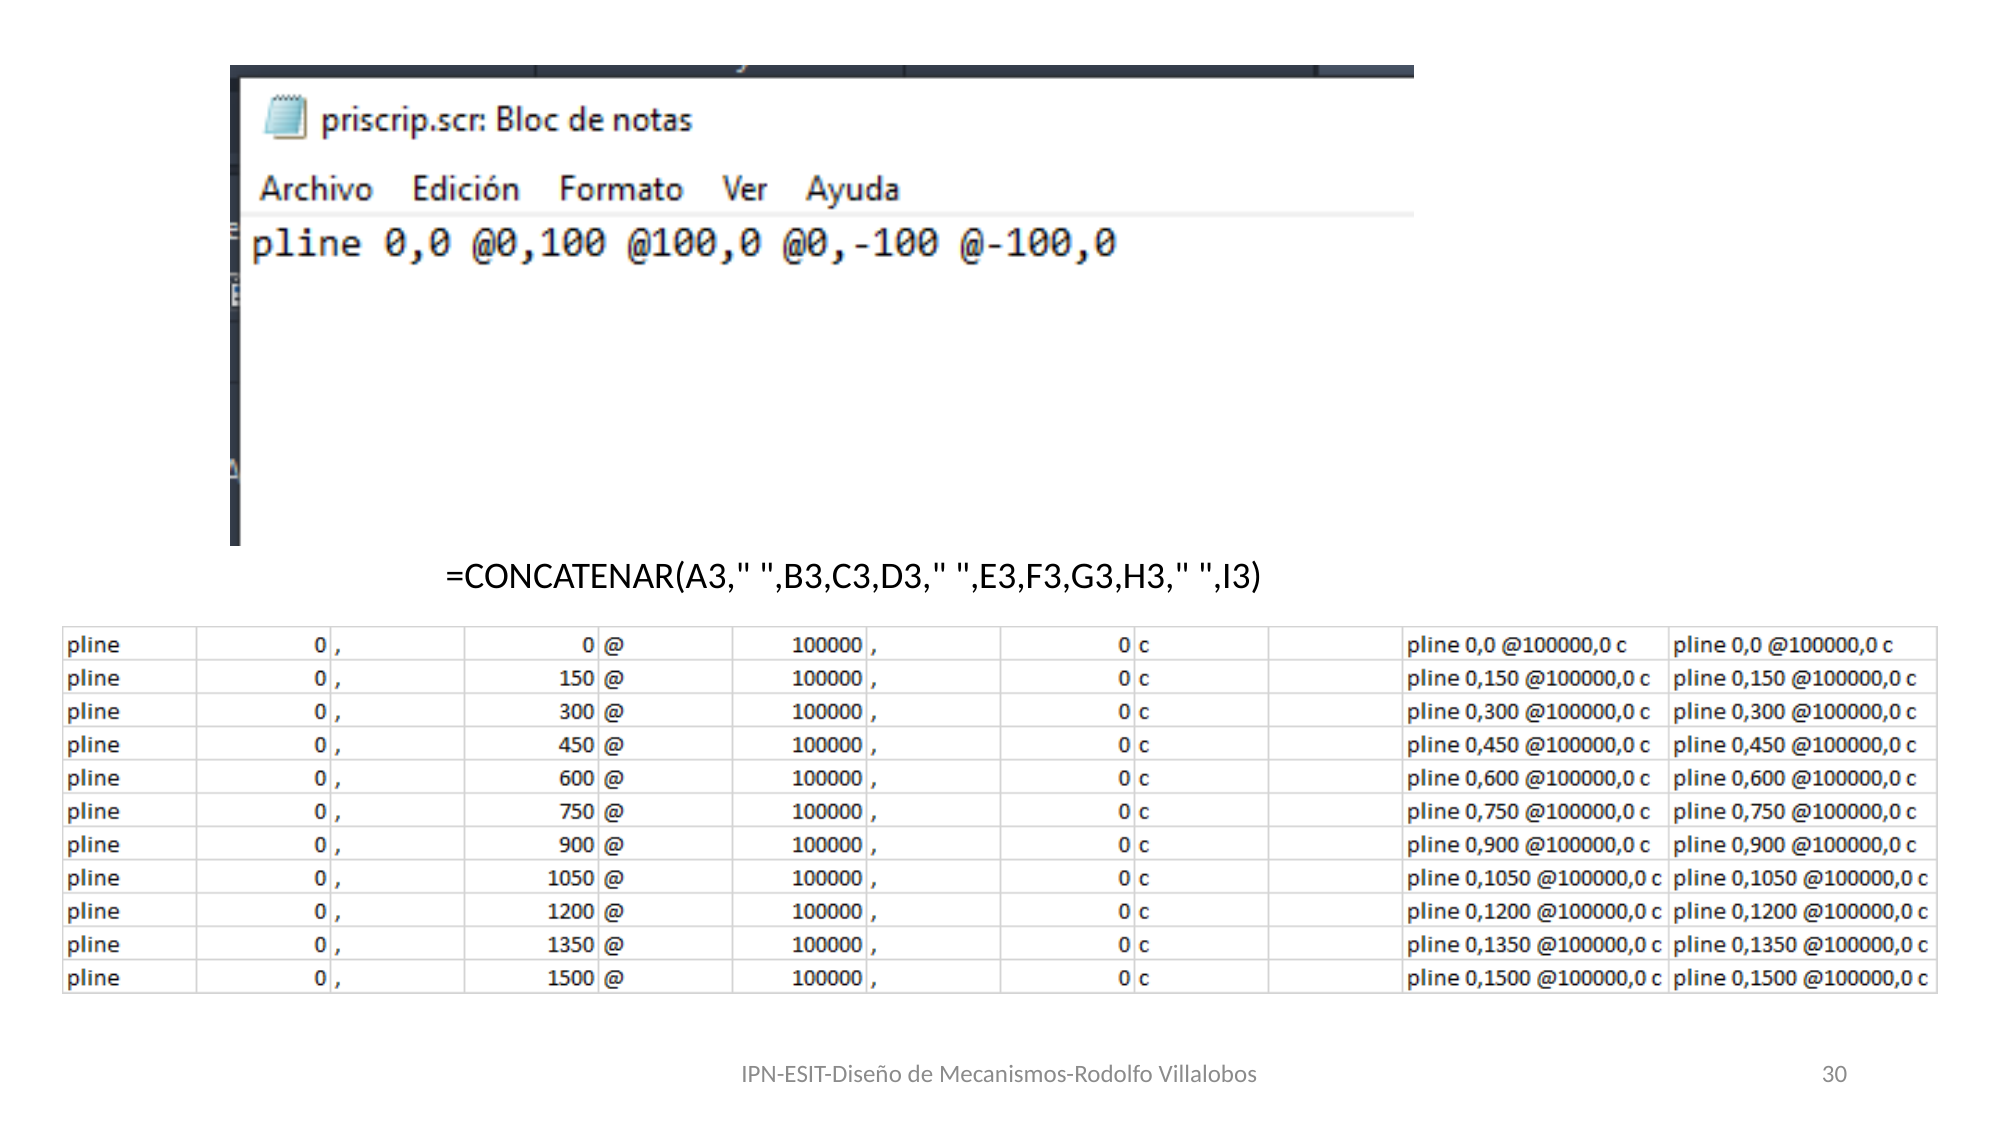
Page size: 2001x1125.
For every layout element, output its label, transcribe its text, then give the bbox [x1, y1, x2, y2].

slide_number 30 [1412, 1042, 1863, 1103]
picture [62, 626, 1938, 994]
text_box =CONCATENAR(A3," ",B3,C3,D3," ",E3,F3,G3,H3," ",I3) [430, 546, 1395, 604]
footer IPN-ESIT-Diseño de Mecanismos-Rodolfo Villalobos [662, 1042, 1338, 1103]
picture [230, 65, 1414, 546]
